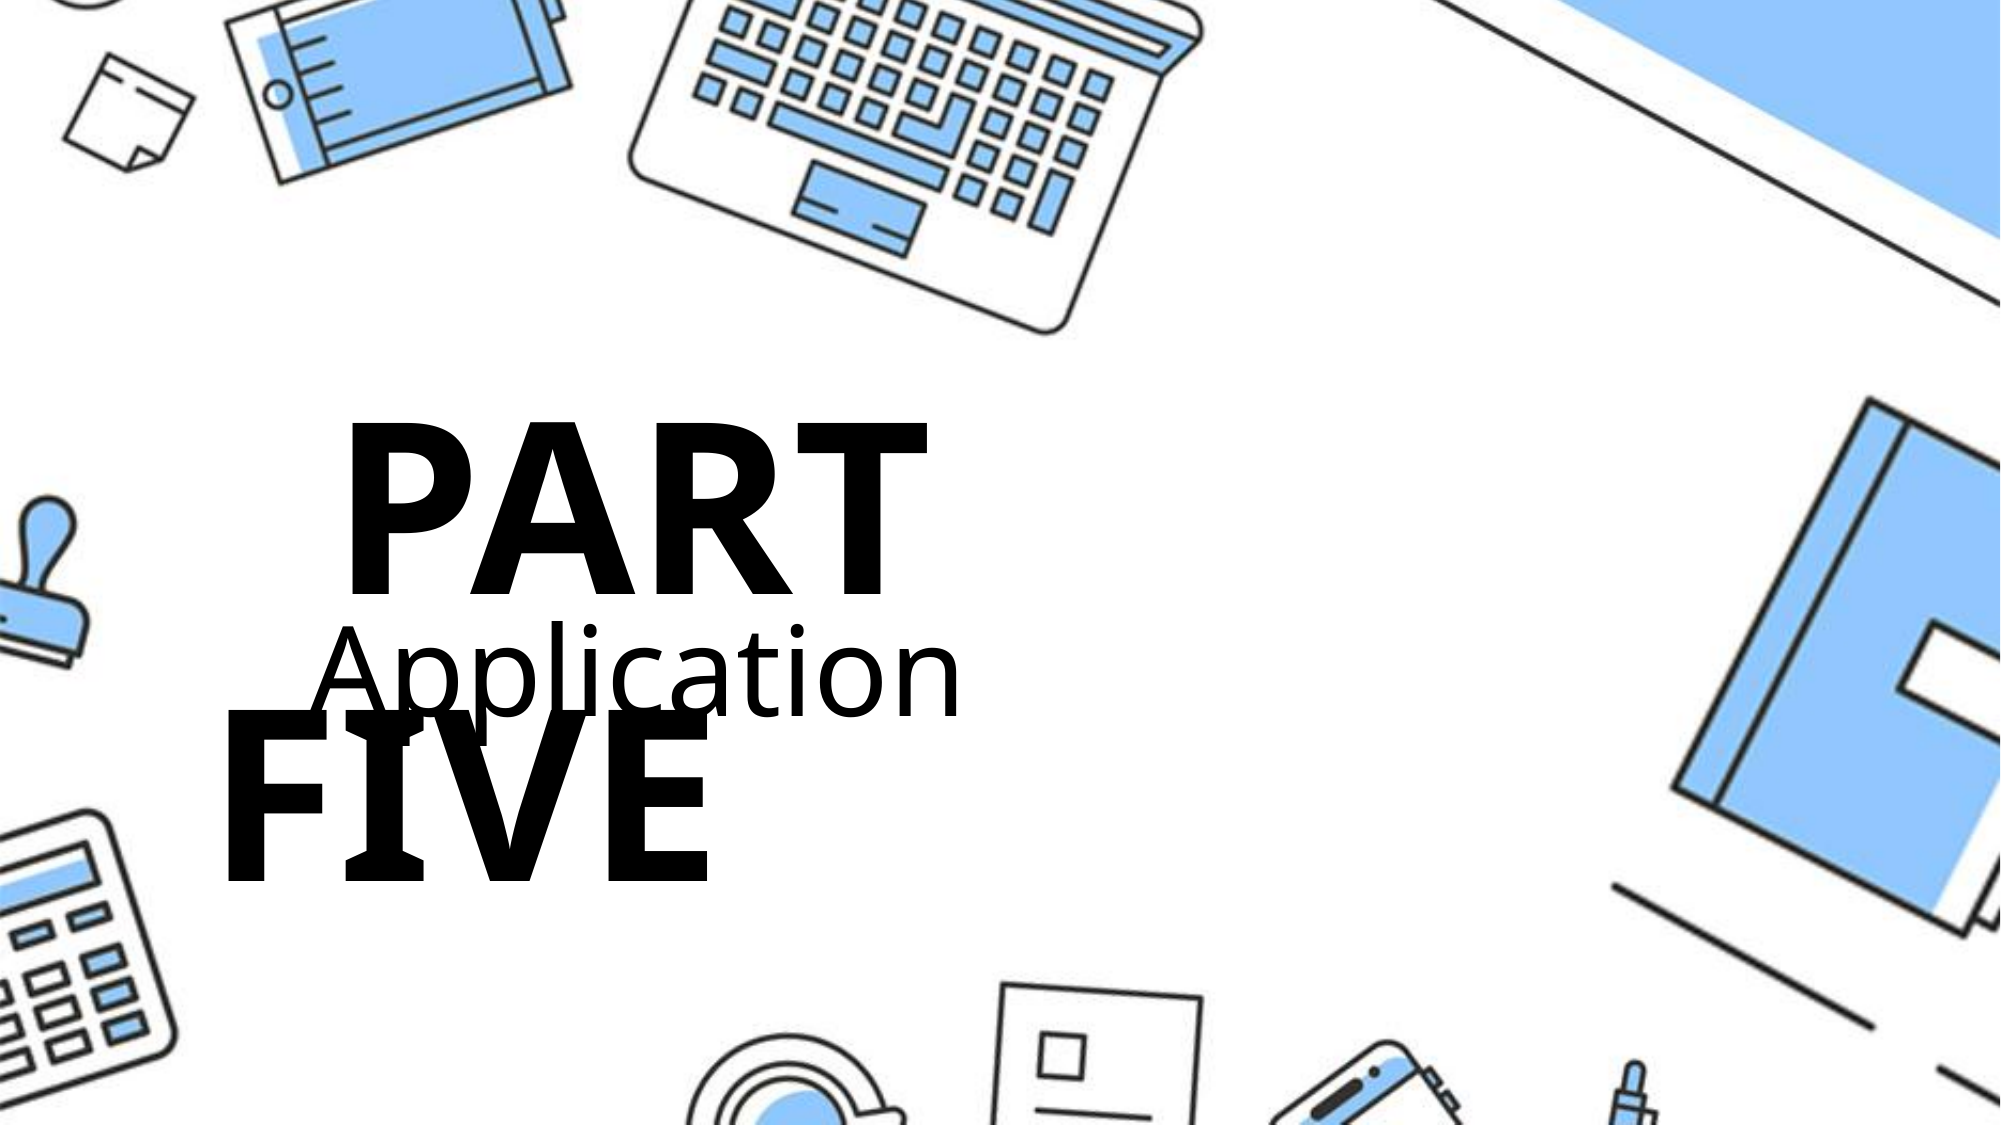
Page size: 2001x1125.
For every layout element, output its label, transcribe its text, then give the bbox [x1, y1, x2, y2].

text_box Application [308, 591, 968, 749]
text_box PART FIVE [192, 347, 1393, 937]
picture [0, 0, 2001, 1125]
